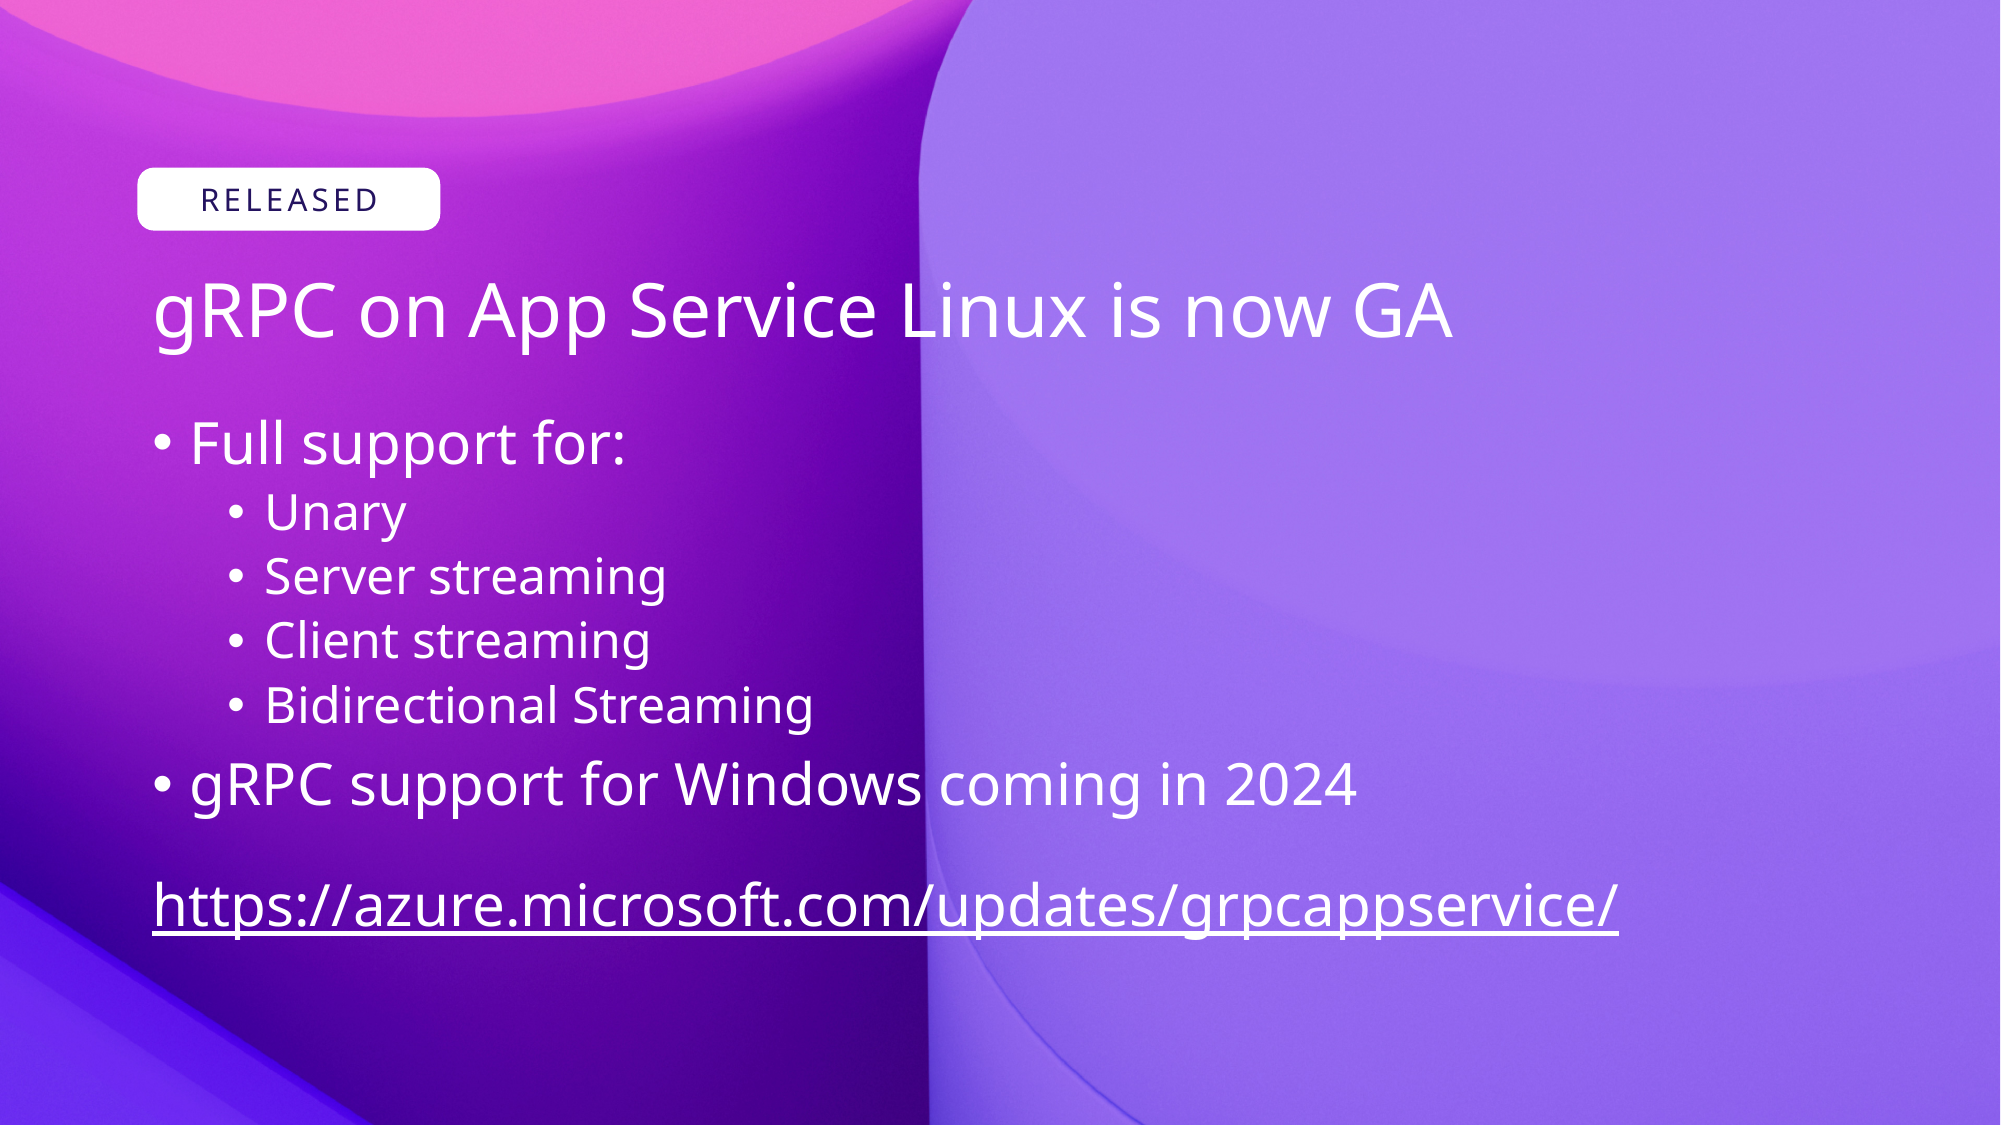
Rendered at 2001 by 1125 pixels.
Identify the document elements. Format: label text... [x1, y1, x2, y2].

title gRPC on App Service Linux is now GA [137, 258, 1863, 369]
picture [0, 0, 2001, 1125]
list https://azure.microsoft.com/updates/grpcappservice/ [137, 862, 1863, 1027]
list Full support for: Unary Server streaming Client streaming Bidirectional Streaming gRPC support for Windows coming in 2024 [137, 406, 1863, 839]
